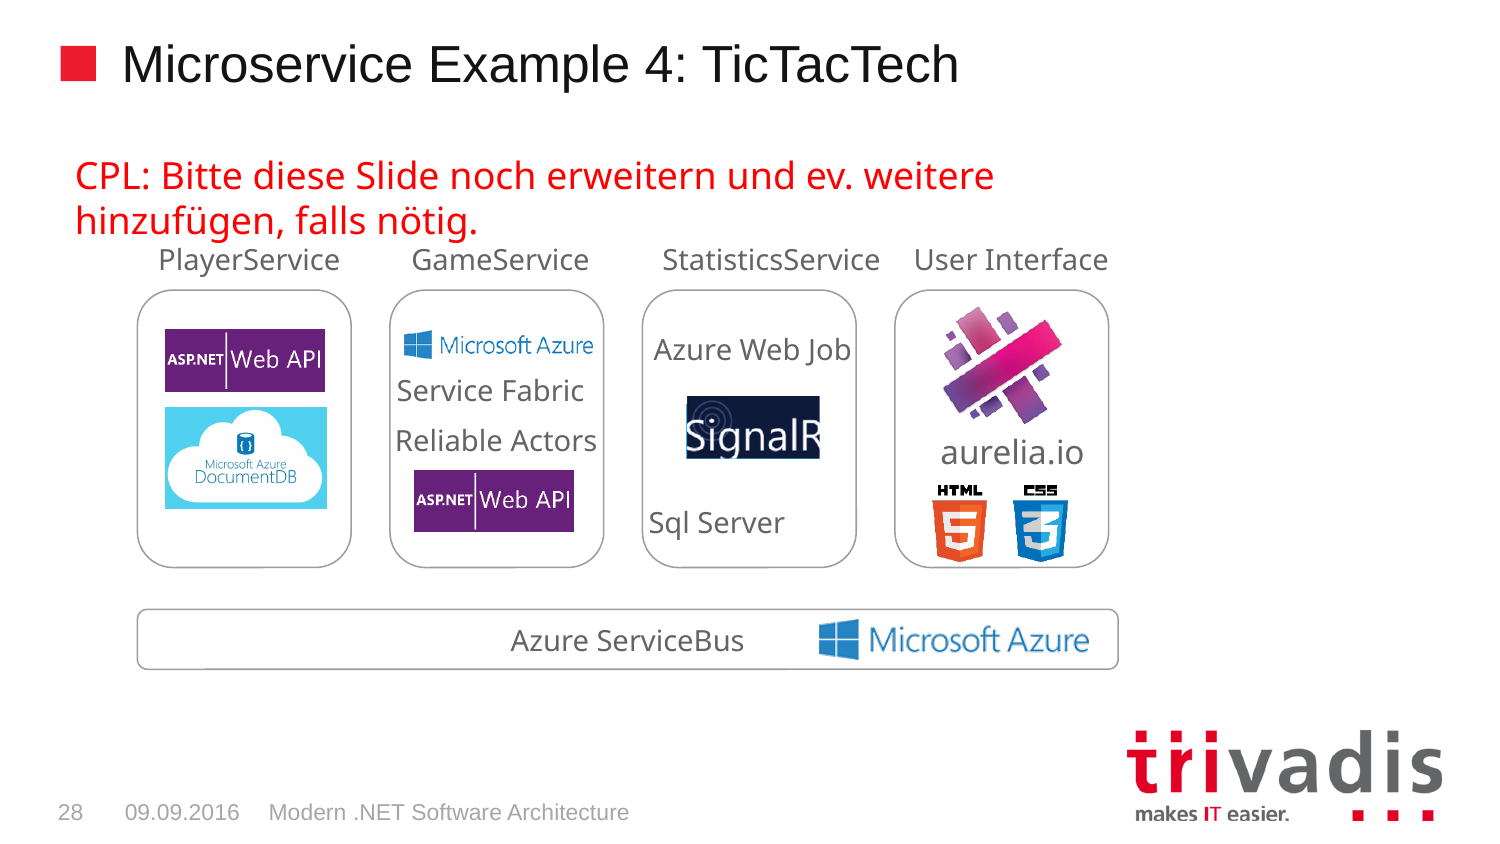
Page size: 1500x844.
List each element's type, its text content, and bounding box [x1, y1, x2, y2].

picture [939, 302, 1065, 428]
text_box aurelia.io [940, 431, 1089, 472]
footer Modern .NET Software Architecture [258, 788, 897, 834]
text_box Service Fabric [396, 372, 585, 408]
picture [1012, 485, 1068, 562]
picture [165, 407, 327, 510]
text_box PlayerService [158, 243, 341, 277]
text_box GameService [411, 243, 590, 277]
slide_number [109, 788, 258, 834]
picture [1127, 730, 1442, 821]
slide_number 28 [42, 788, 109, 834]
picture [162, 326, 327, 395]
text_box StatisticsService [662, 243, 881, 277]
text_box [640, 287, 859, 570]
title Microservice Example 4: TicTacTech [103, 20, 1442, 140]
text_box Reliable Actors [394, 422, 598, 458]
picture [920, 485, 998, 562]
text_box Azure ServiceBus [135, 607, 1121, 672]
text_box [135, 287, 354, 570]
text_box Azure Web Job [653, 330, 852, 366]
text_box User Interface [913, 241, 1109, 277]
text_box [892, 287, 1111, 570]
picture [686, 396, 820, 459]
text_box Sql Server [648, 503, 786, 539]
text_box CPL: Bitte diese Slide noch erweitern und ev. weitere hinzufügen, falls nötig. [74, 152, 1013, 243]
picture [411, 467, 576, 535]
text_box [387, 287, 606, 570]
picture [819, 619, 1089, 660]
picture [403, 330, 594, 360]
